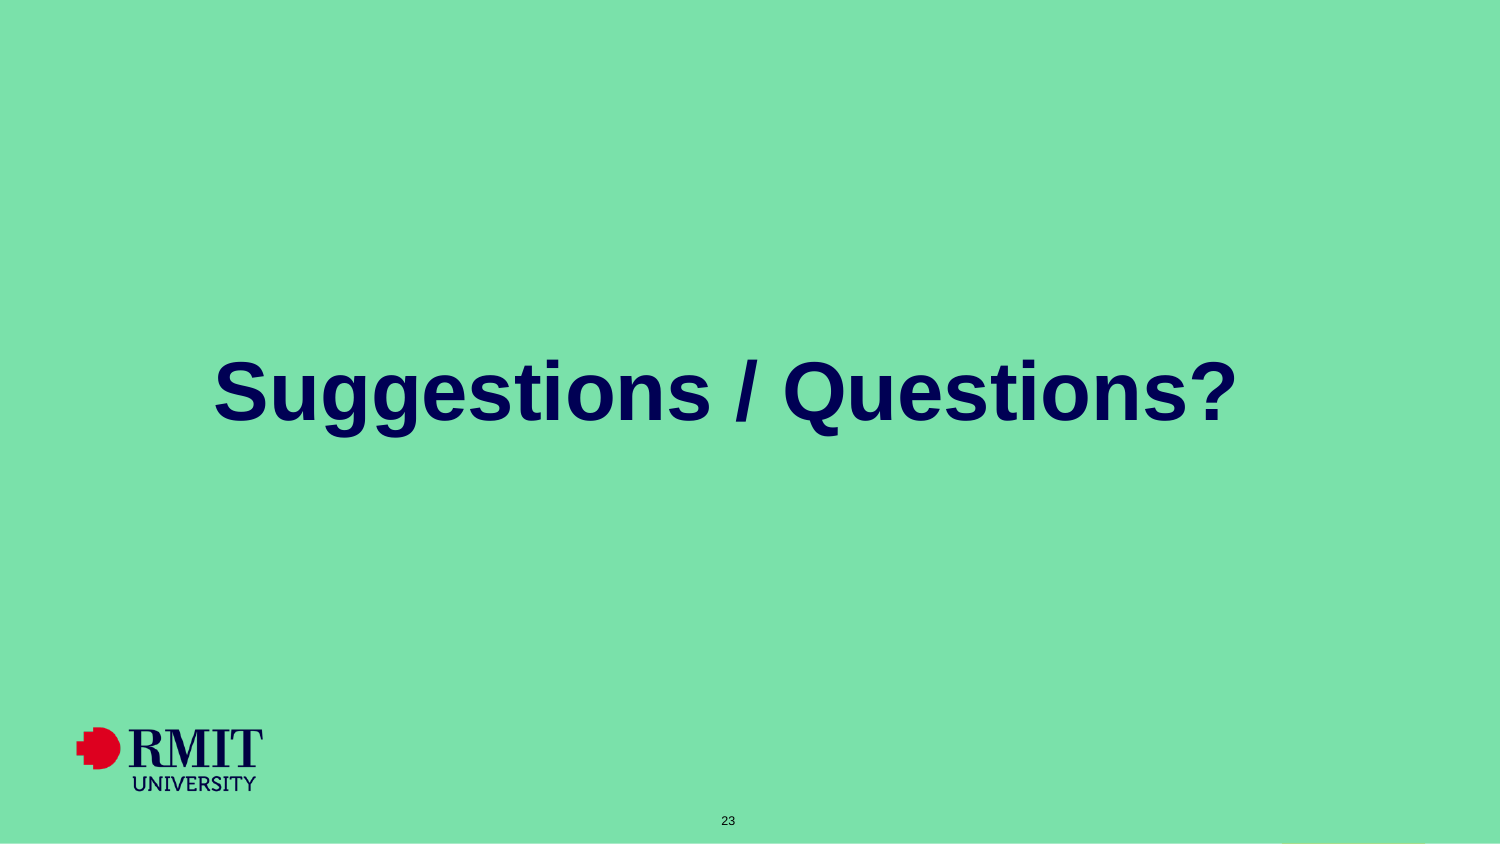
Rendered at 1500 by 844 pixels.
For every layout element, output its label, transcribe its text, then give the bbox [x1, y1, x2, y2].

list Suggestions / Questions? [198, 340, 1451, 503]
picture [57, 710, 281, 810]
